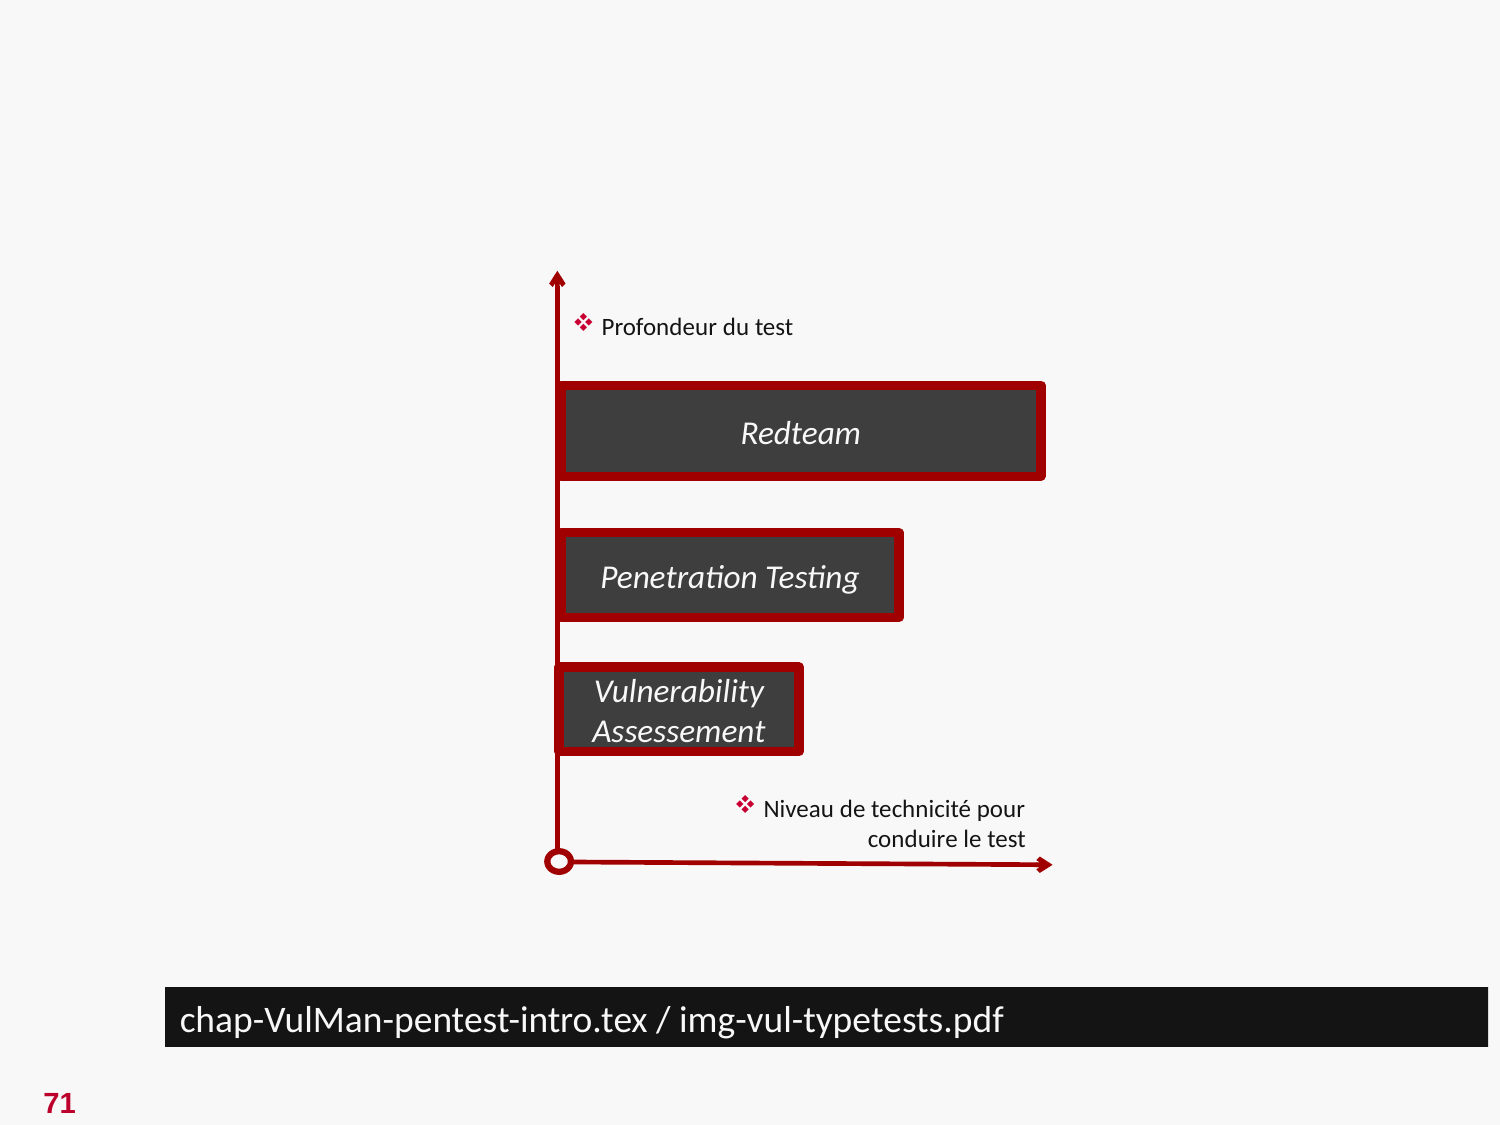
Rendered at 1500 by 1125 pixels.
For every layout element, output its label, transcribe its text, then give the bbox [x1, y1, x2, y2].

text_box [545, 850, 567, 874]
text_box chap-VulMan-pentest-intro.tex / img-vul-typetests.pdf [165, 987, 1489, 1047]
text_box Penetration Testing [562, 531, 901, 620]
text_box Profondeur du test [562, 304, 983, 349]
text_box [560, 861, 1053, 865]
text_box [562, 849, 573, 860]
text_box Vulnerability Assessement [562, 665, 801, 754]
text_box Redteam [562, 383, 1043, 478]
text_box Niveau de technicité pour conduire le test [616, 787, 1038, 860]
